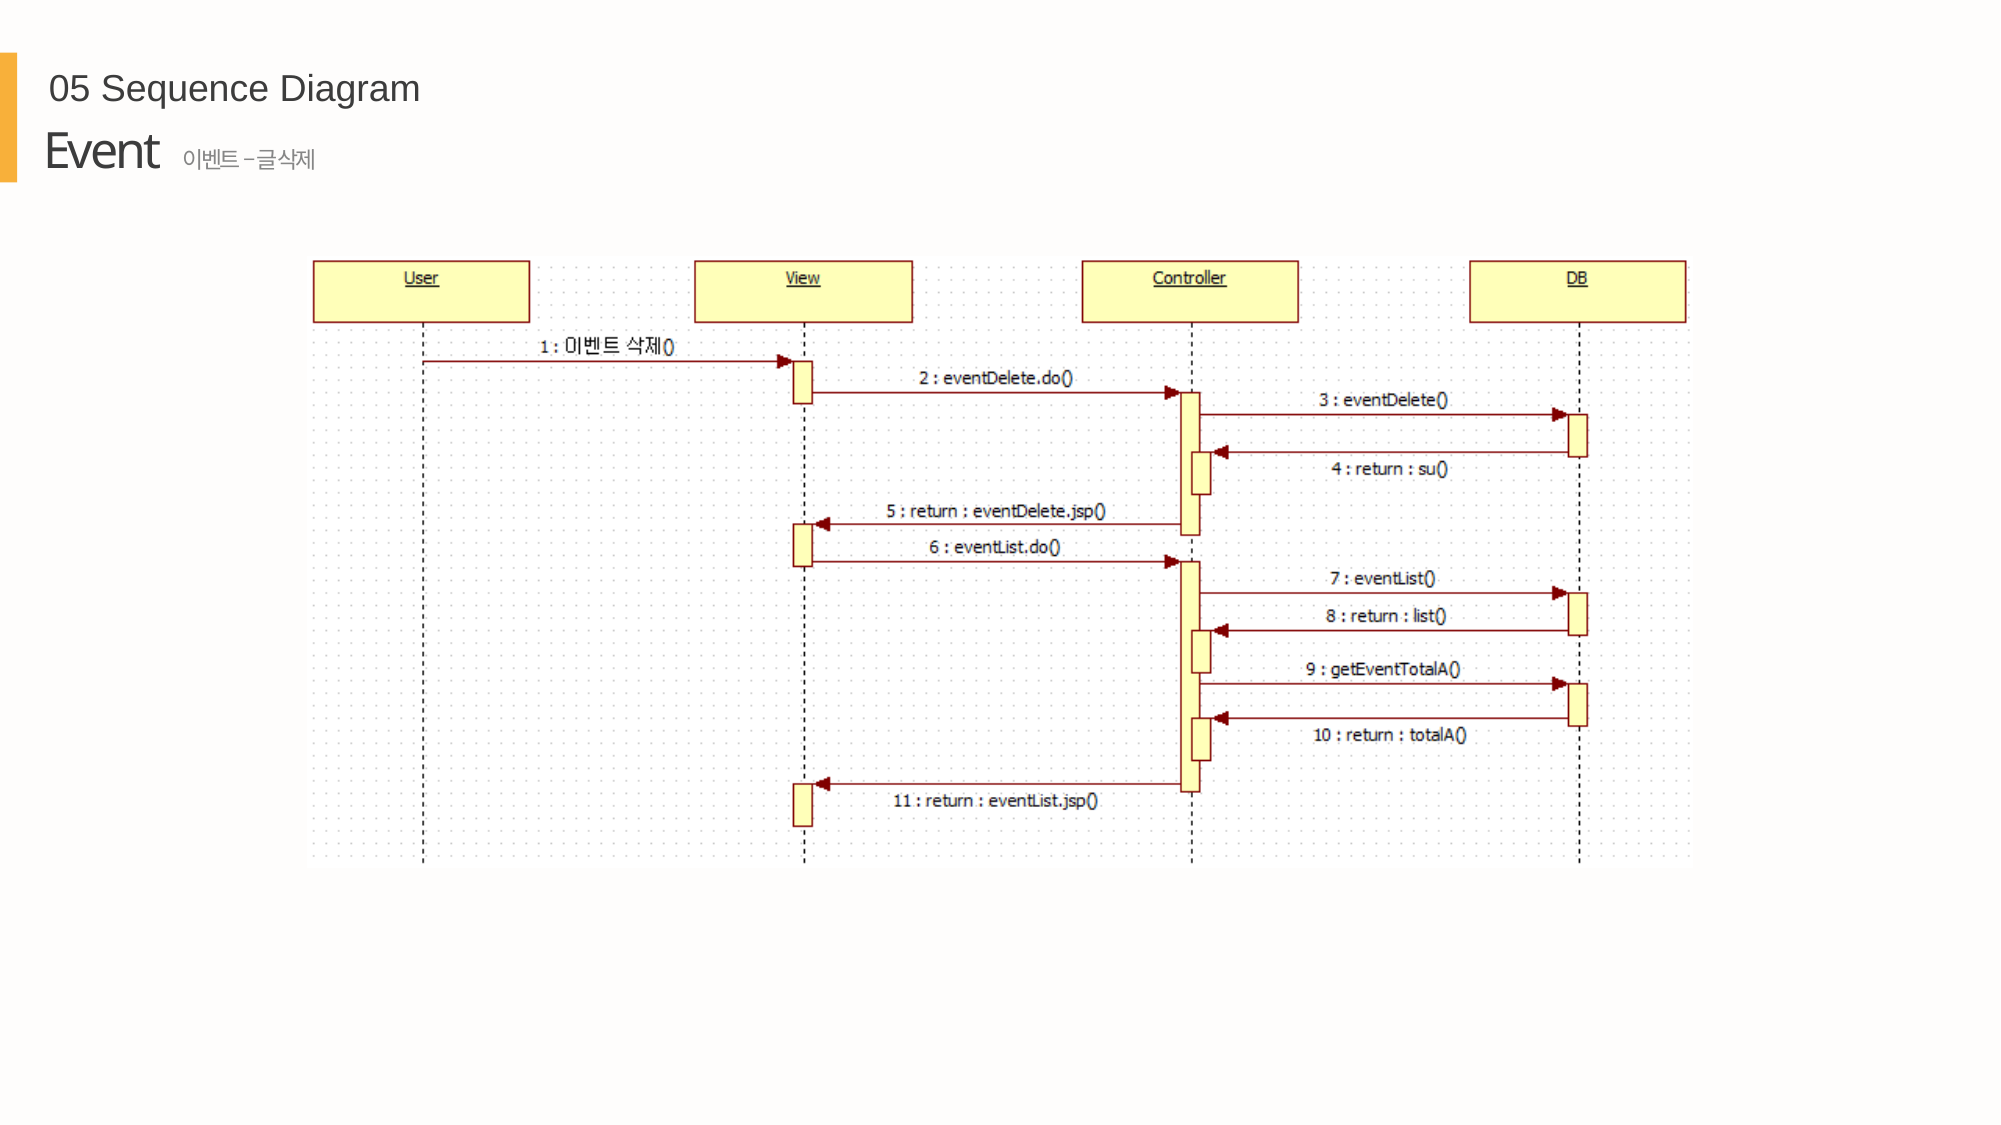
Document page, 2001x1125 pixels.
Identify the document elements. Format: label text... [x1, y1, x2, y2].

text_box 05 Sequence Diagram [34, 56, 436, 117]
text_box [0, 52, 18, 183]
picture [306, 256, 1693, 868]
text_box Event 이벤트 – 글 삭제 [28, 110, 332, 186]
